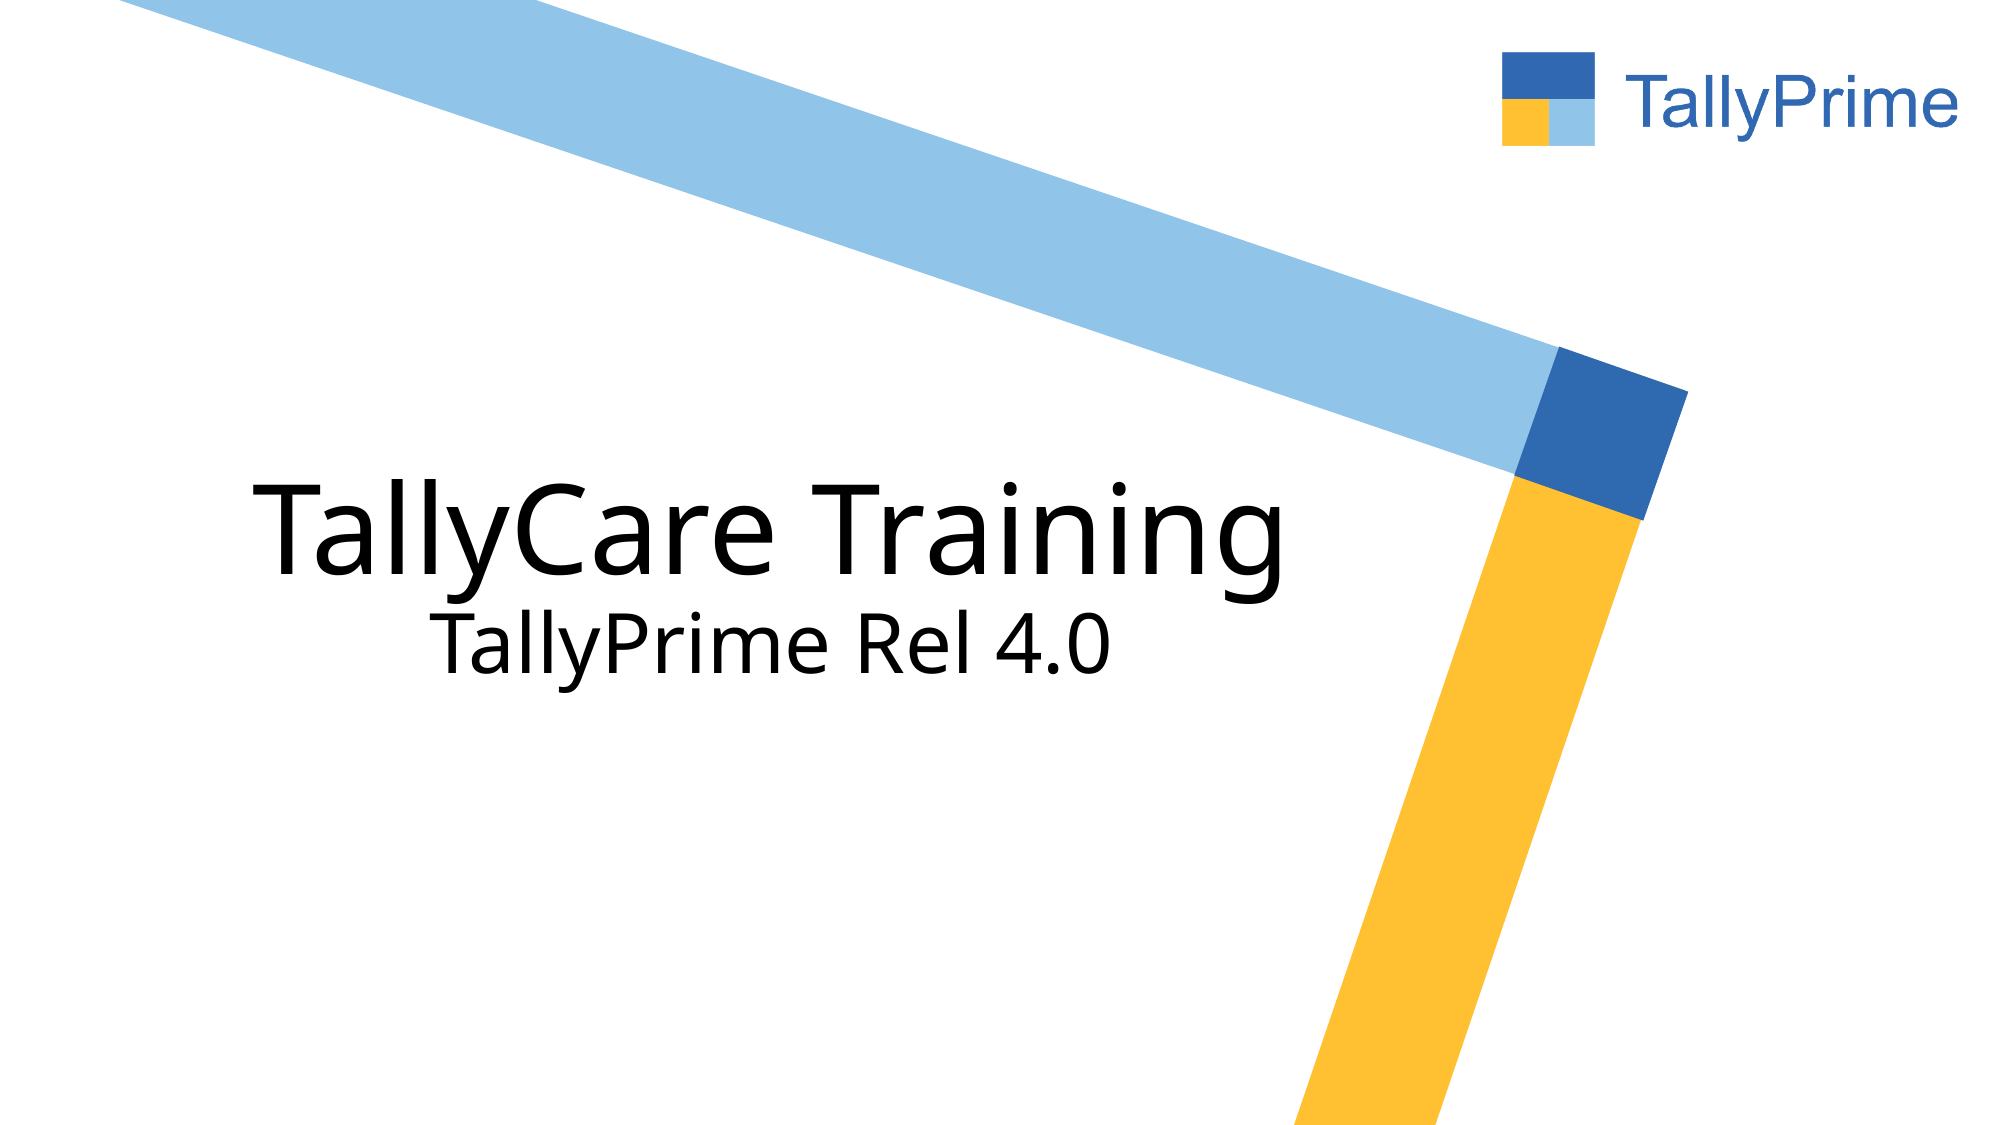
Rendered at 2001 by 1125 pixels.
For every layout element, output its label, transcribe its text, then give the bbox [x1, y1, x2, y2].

picture [1502, 52, 1958, 146]
title TallyCare Training TallyPrime Rel 4.0 [21, 307, 1522, 699]
